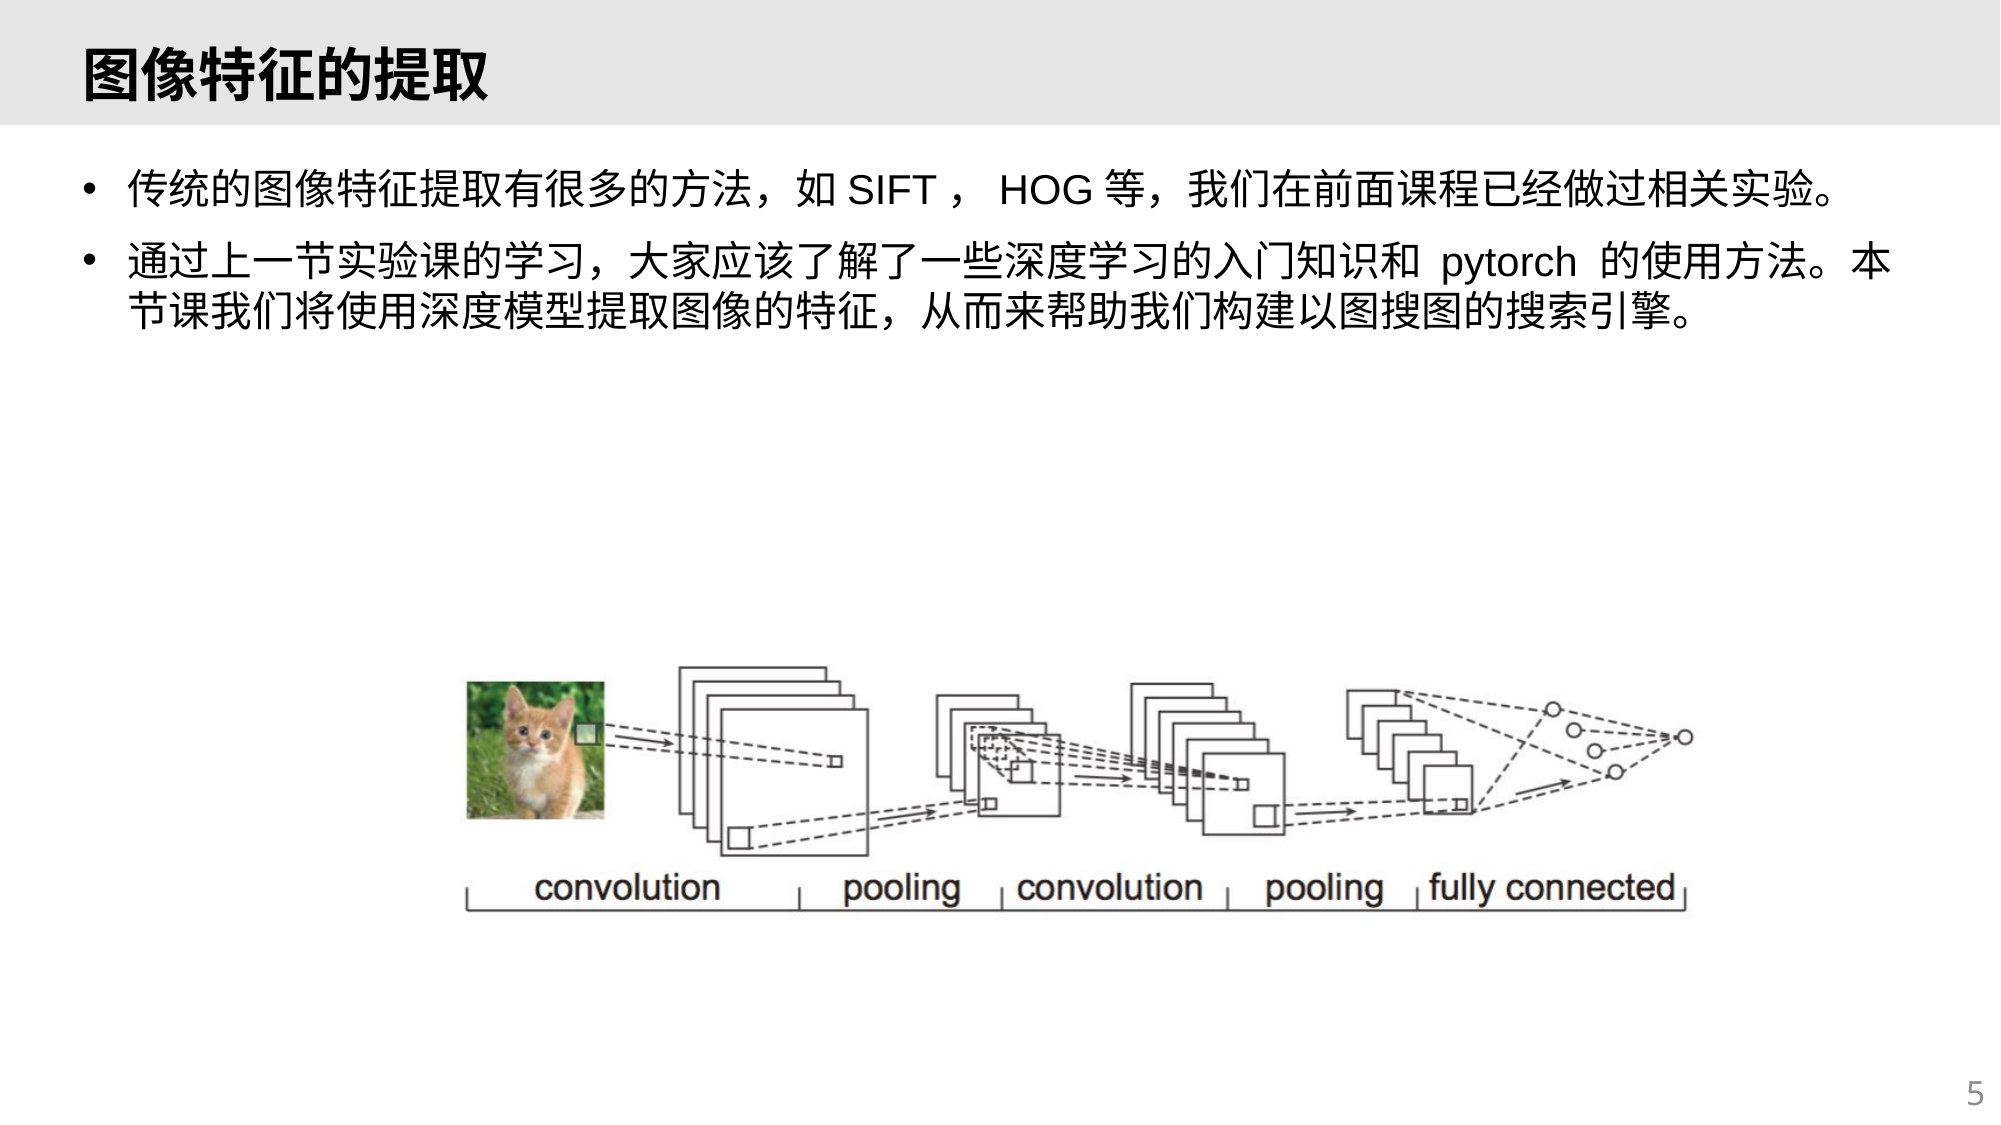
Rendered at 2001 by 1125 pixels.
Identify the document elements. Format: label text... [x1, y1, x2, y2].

slide_number 5 [1550, 1065, 2000, 1125]
picture [459, 663, 1705, 921]
list 传统的图像特征提取有很多的方法，如SIFT，HOG等，我们在前面课程已经做过相关实验。 通过上一节实验课的学习，大家应该了解了一些深度学习的入门知识和 pytorch 的使用方法。本节课我们将使用深度模型提取图像的特征，从而来帮助我们构建以图搜图的搜索引擎。 [67, 155, 1945, 1103]
title 图像特征的提取 [67, 30, 1945, 125]
